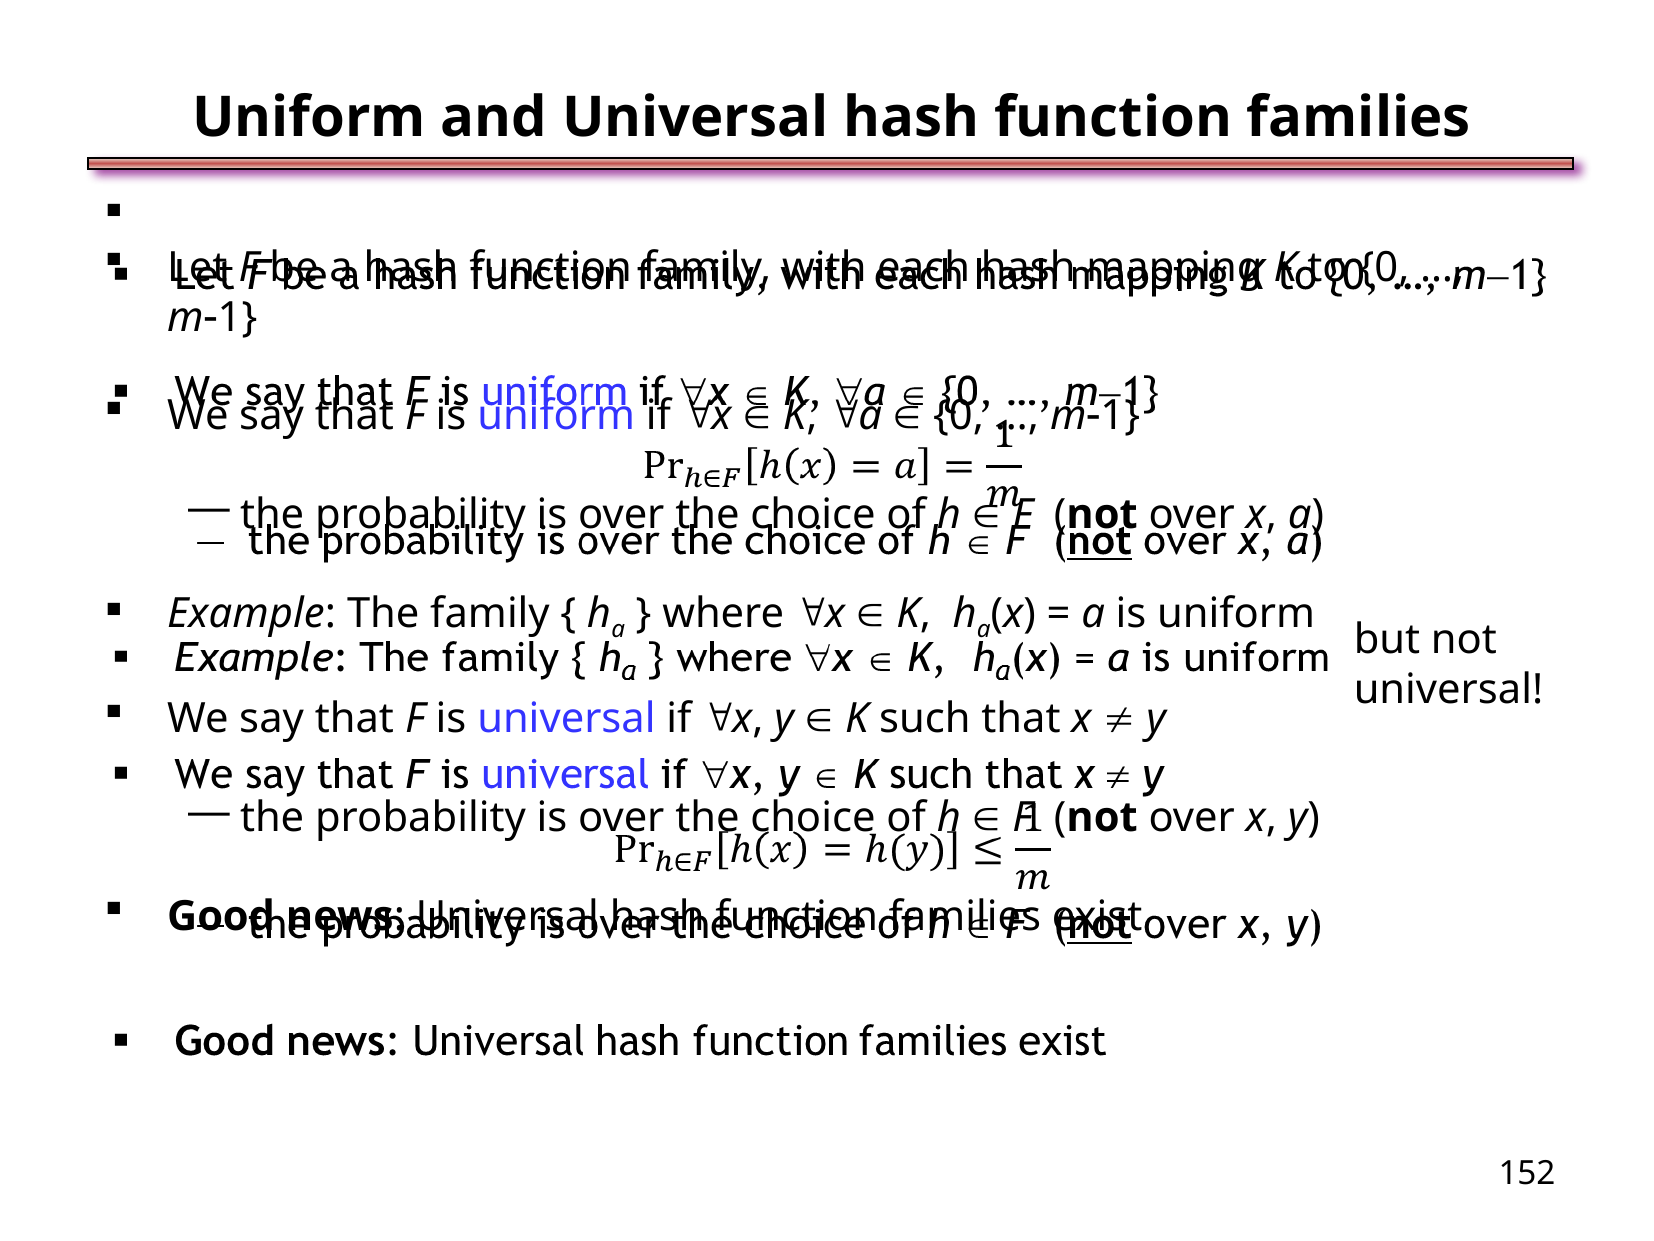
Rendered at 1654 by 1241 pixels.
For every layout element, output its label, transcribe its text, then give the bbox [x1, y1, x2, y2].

text_box Uniform and Universal hash function families [87, 72, 1576, 156]
text_box but not universal! [1339, 604, 1553, 720]
text_box <number> [1227, 1142, 1573, 1226]
text_box [87, 182, 1571, 1131]
